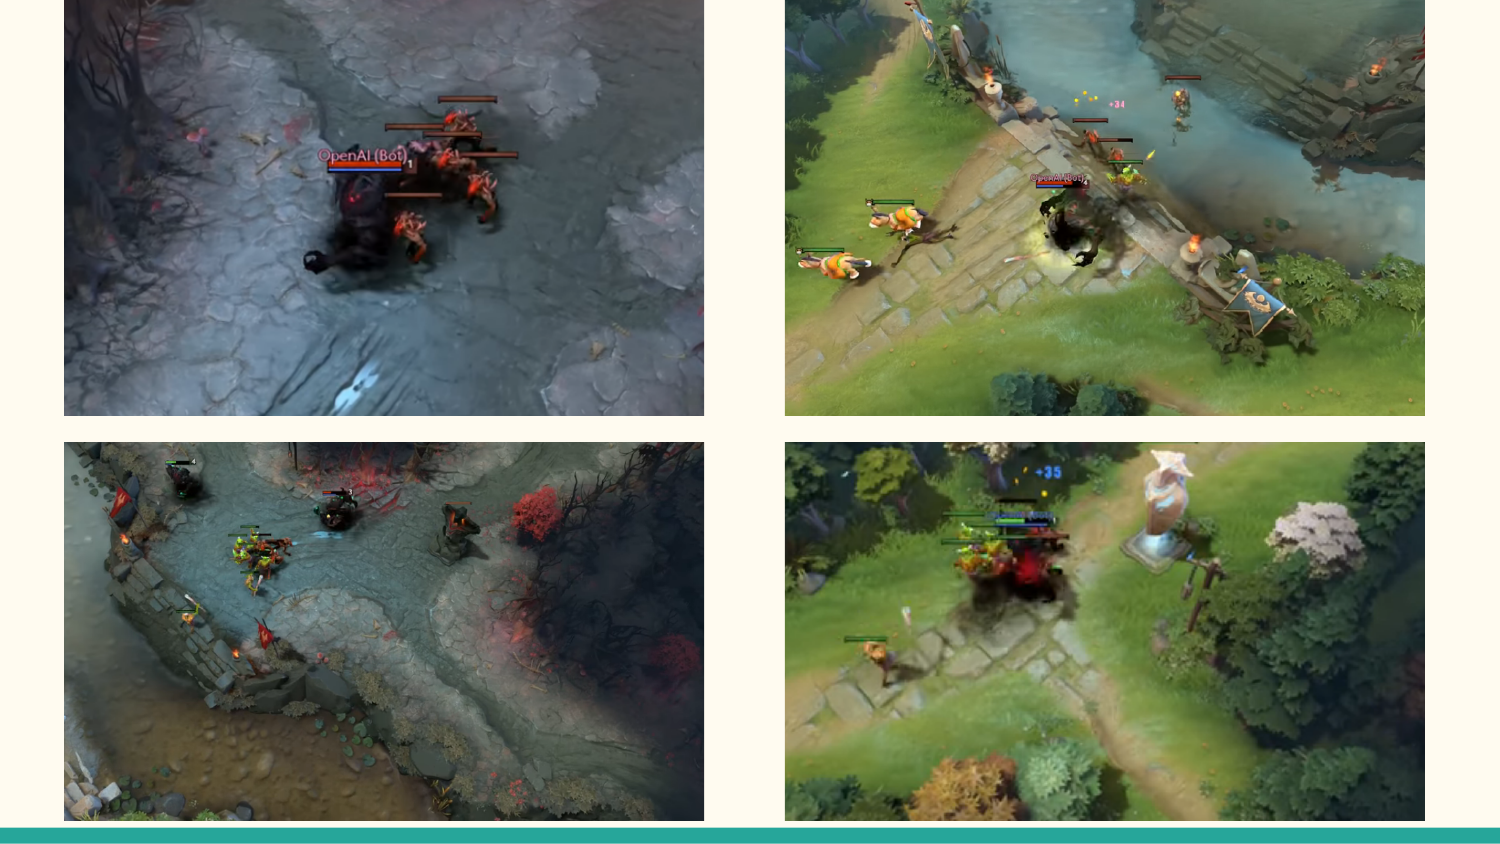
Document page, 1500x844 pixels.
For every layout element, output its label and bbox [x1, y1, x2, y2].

picture [784, 0, 1426, 416]
picture [784, 442, 1426, 821]
picture [63, 0, 705, 416]
picture [63, 442, 705, 821]
